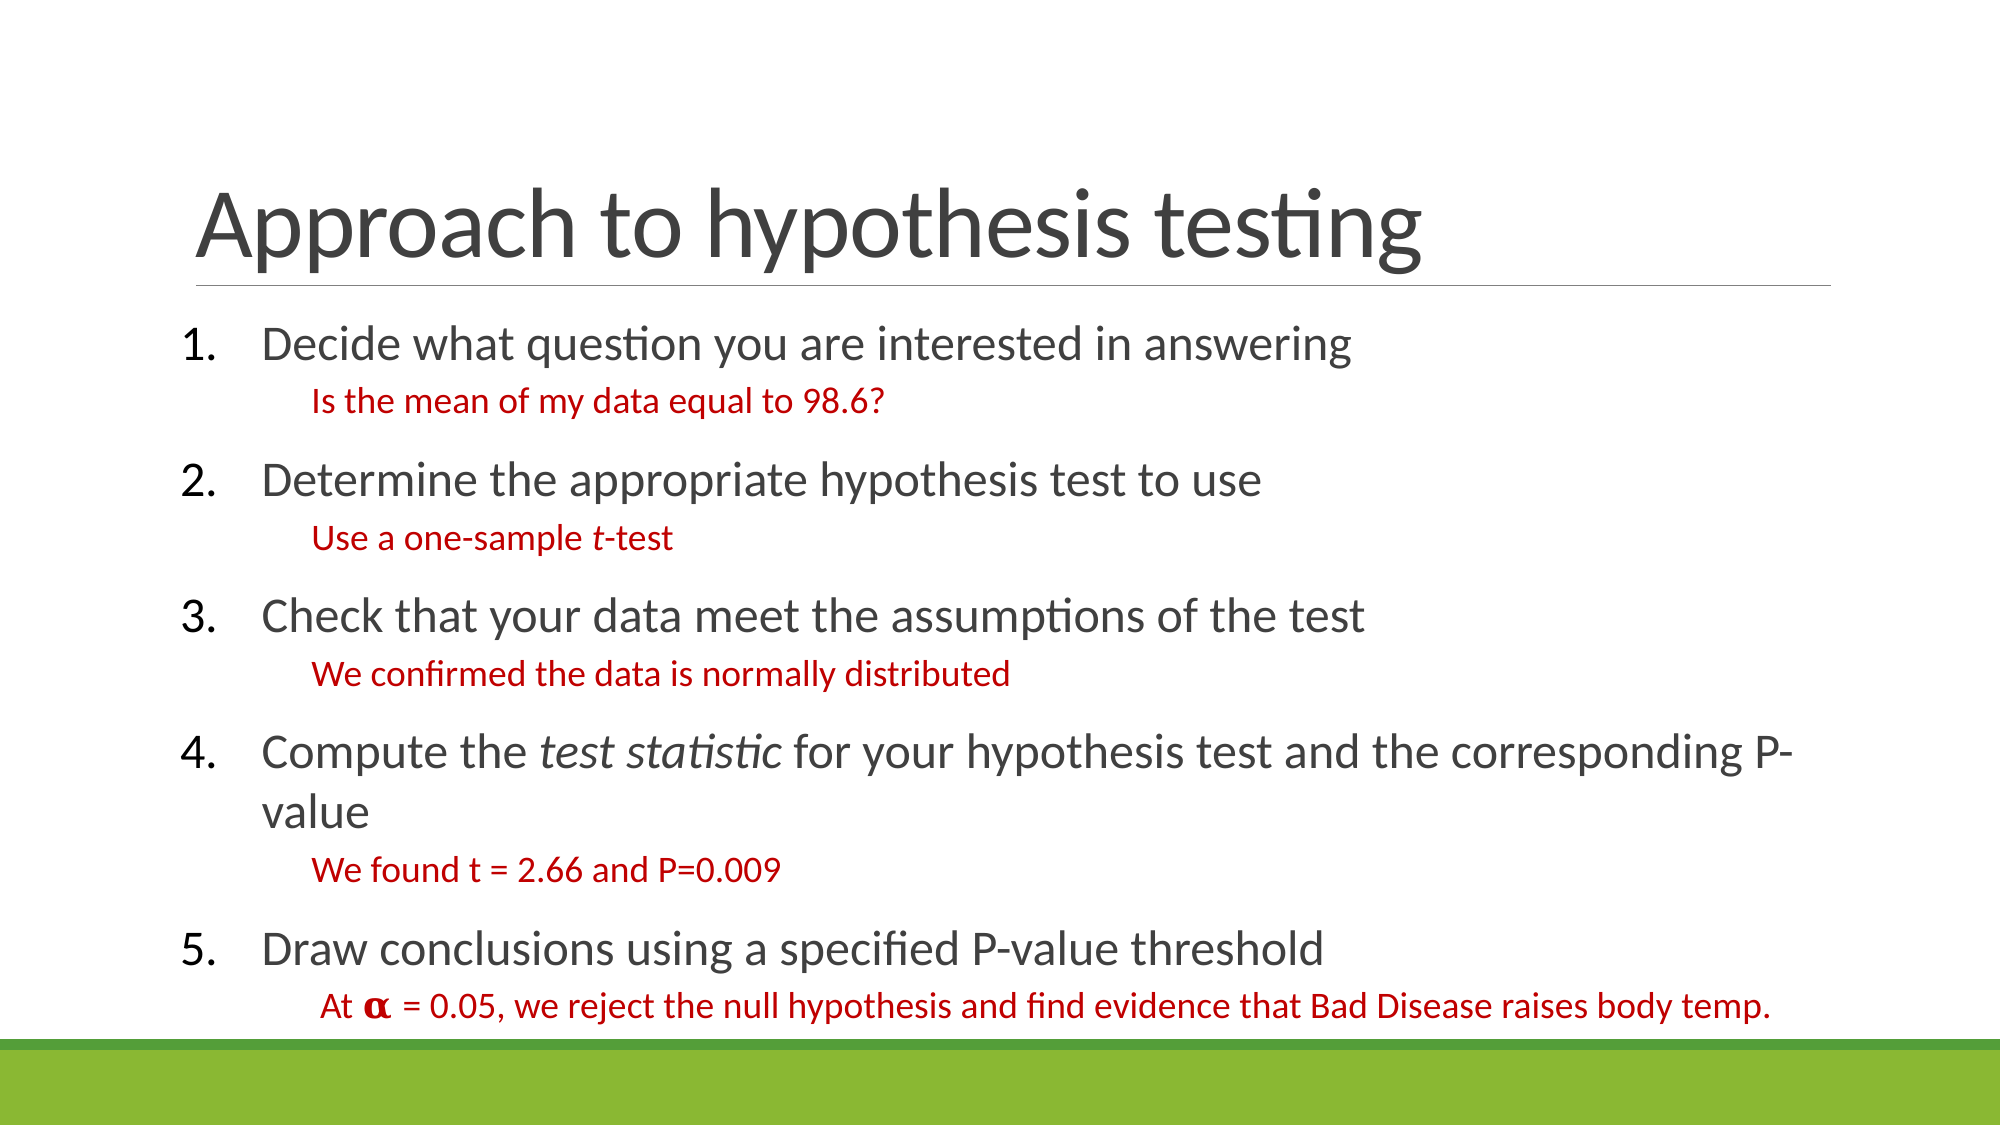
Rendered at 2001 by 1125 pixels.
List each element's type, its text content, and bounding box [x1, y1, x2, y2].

list Decide what question you are interested in answering Is the mean of my data equal to 98.6? Determine the appropriate hypothesis test to use Use a one-sample t-test Check that your data meet the assumptions of the test We confirmed the data is normally distributed Compute the test statistic for your hypothesis test and the corresponding P-value We found t = 2.66 and P=0.009 Draw conclusions using a specified P-value threshold At 𝛂 = 0.05, we reject the null hypothesis and find evidence that Bad Disease raises body temp. [180, 302, 1830, 1036]
title Approach to hypothesis testing [180, 47, 1830, 285]
